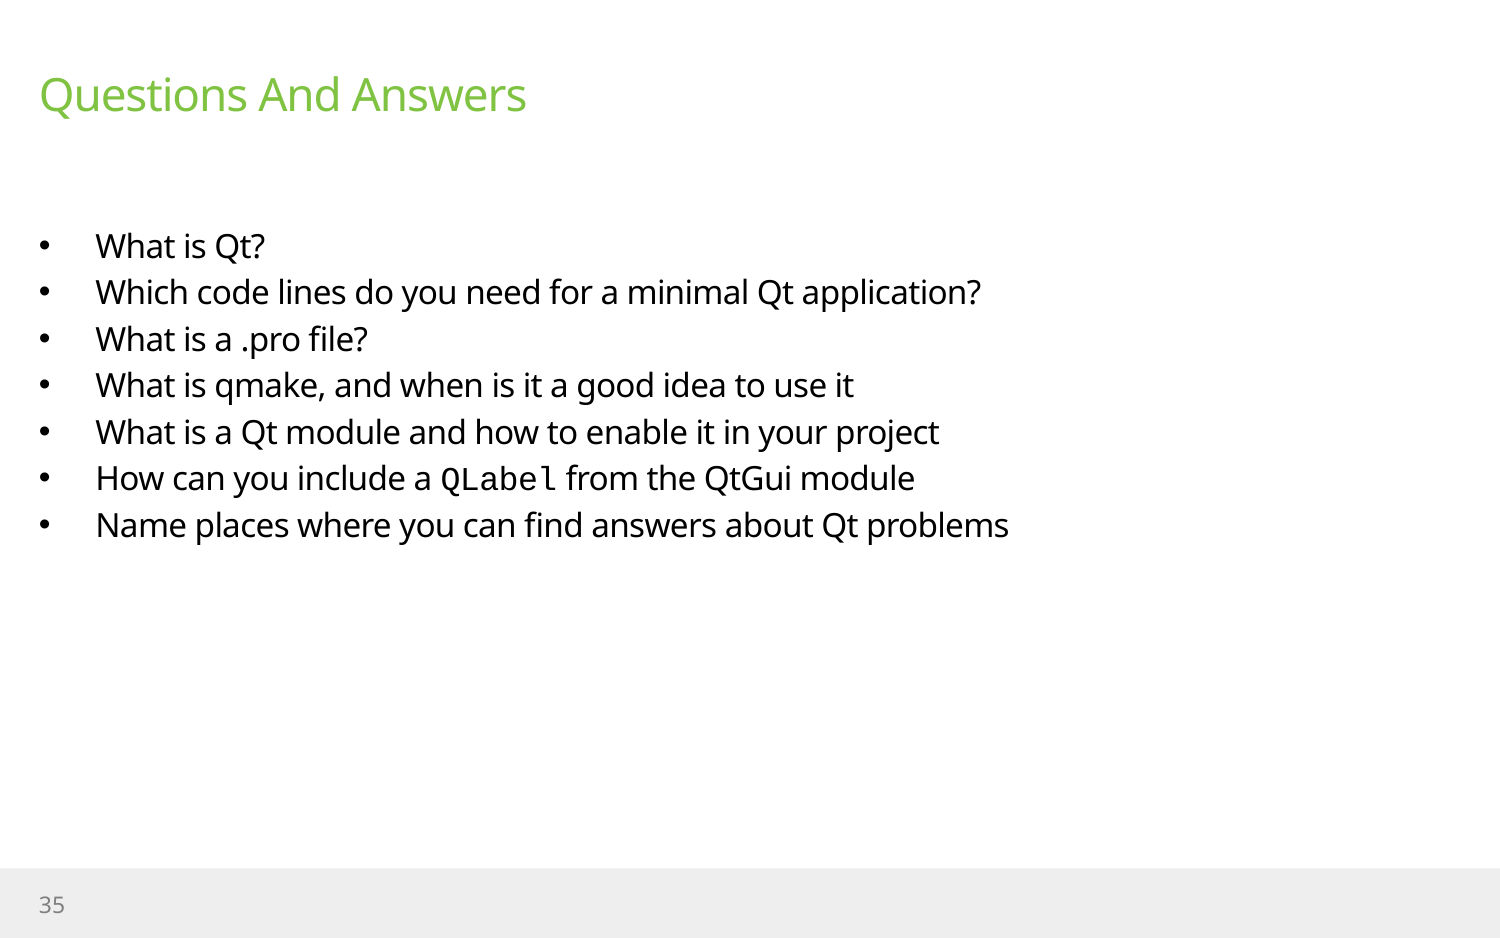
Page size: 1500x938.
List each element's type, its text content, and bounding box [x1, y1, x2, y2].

slide_number 35 [39, 892, 410, 921]
list What is Qt? Which code lines do you need for a minimal Qt application? What is a .pro file? What is qmake, and when is it a good idea to use it What is a Qt module and how to enable it in your project How can you include a QLabel from the QtGui module Name places where you can find answers about Qt problems [39, 224, 1272, 846]
title Questions And Answers [39, 66, 1052, 196]
